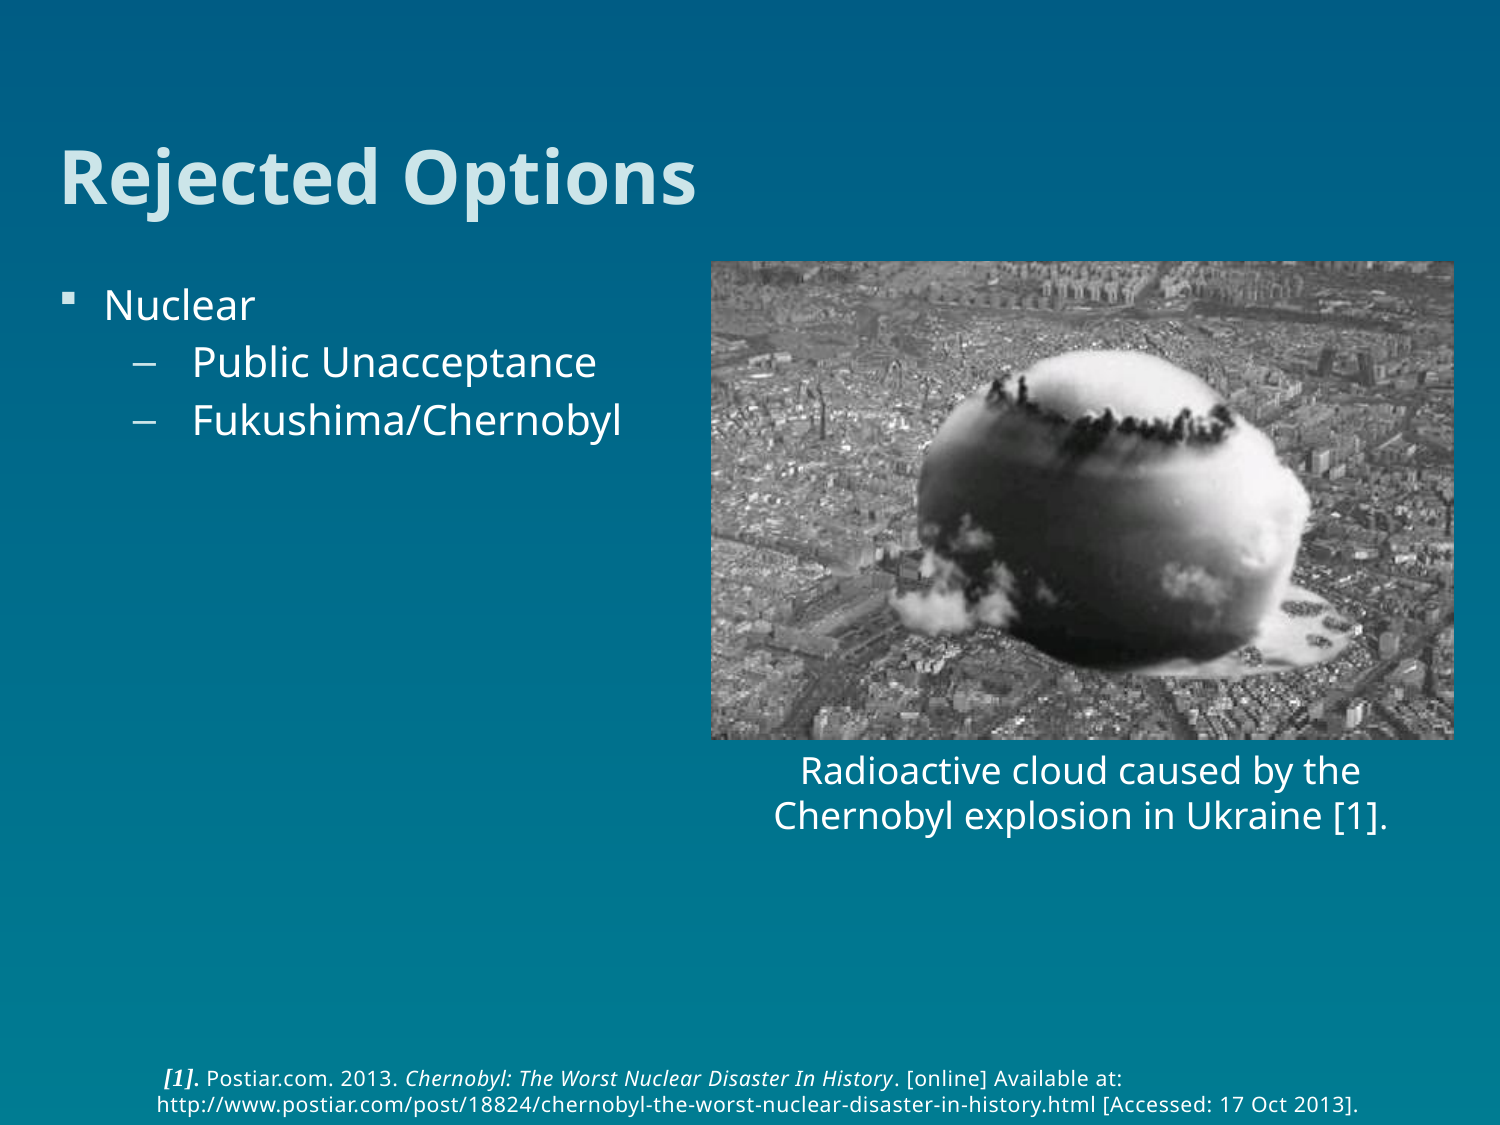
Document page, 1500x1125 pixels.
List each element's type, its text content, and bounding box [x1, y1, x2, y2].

picture [712, 262, 1453, 739]
text_box [1]. Postiar.com. 2013. Chernobyl: The Worst Nuclear Disaster In History. [online] Available at: http://www.postiar.com/post/18824/chernobyl-the-worst-nuclear-disaster-in-history.html [Accessed: 17 Oct 2013]. [141, 1054, 1500, 1125]
text_box Radioactive cloud caused by the Chernobyl explosion in Ukraine [1]. [708, 746, 1454, 845]
title Rejected Options [58, 0, 1442, 220]
list Nuclear Public Unacceptance Fukushima/Chernobyl [58, 278, 833, 1018]
